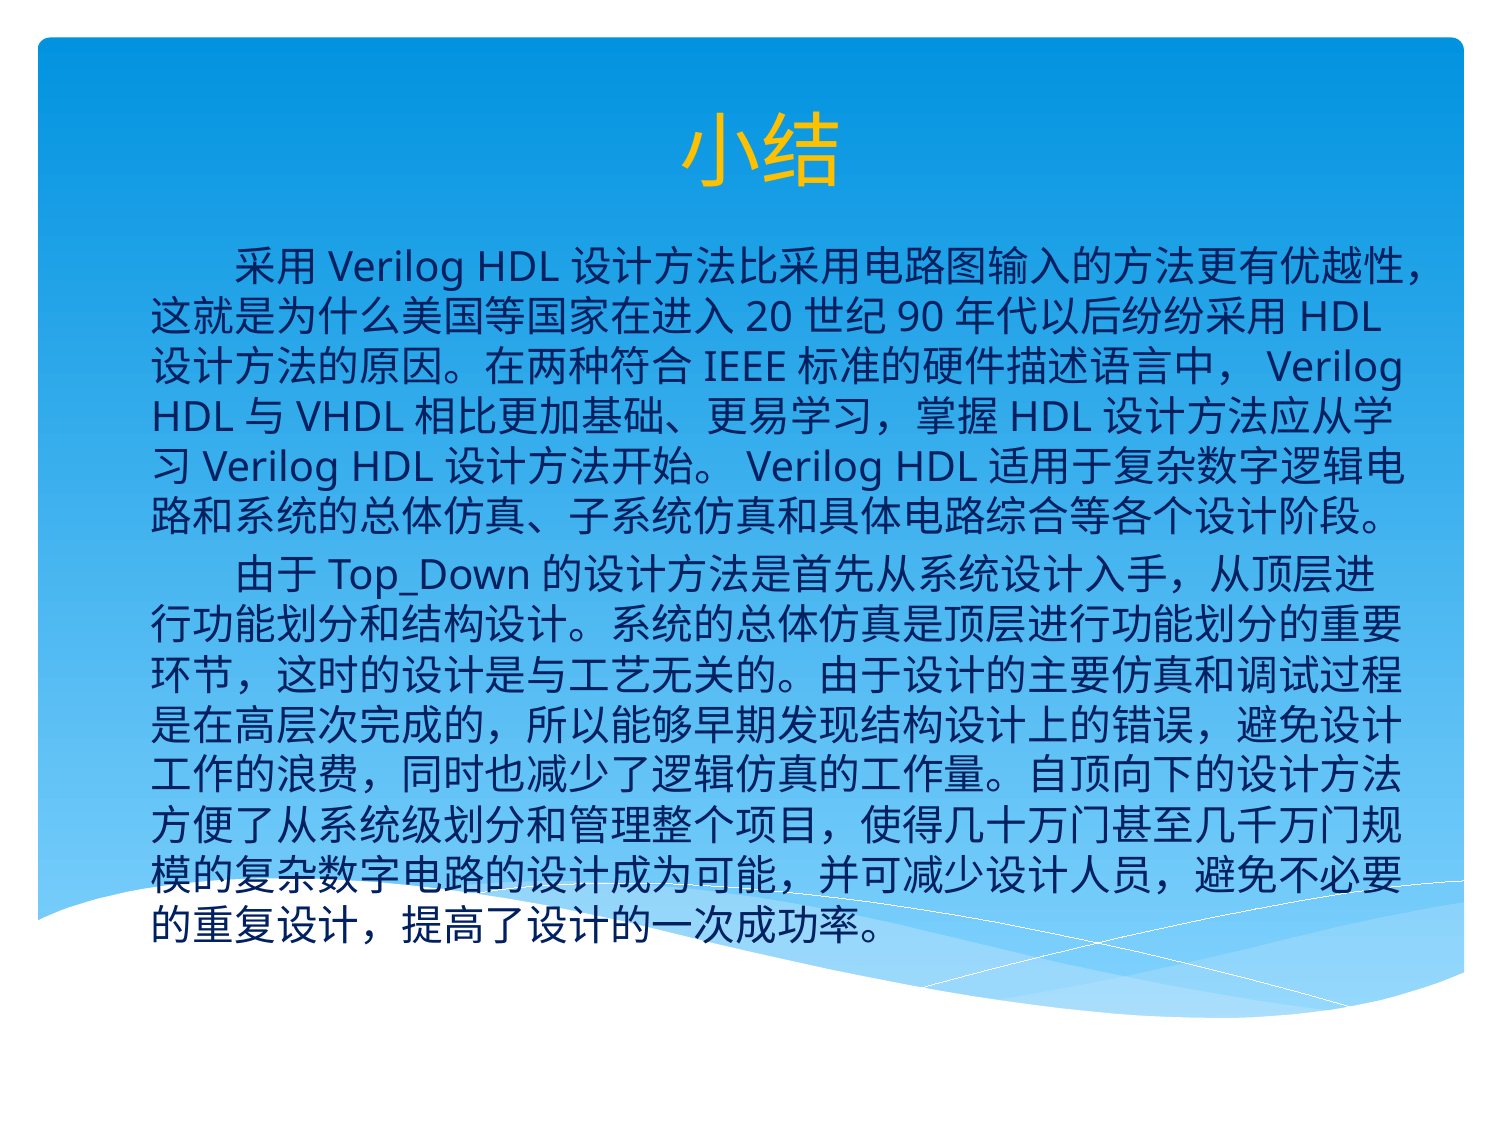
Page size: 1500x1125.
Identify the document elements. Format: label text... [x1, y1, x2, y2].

title 小结 [123, 90, 1399, 303]
subtitle 采用Verilog HDL设计方法比采用电路图输入的方法更有优越性，这就是为什么美国等国家在进入20世纪90年代以后纷纷采用HDL设计方法的原因。在两种符合IEEE标准的硬件描述语言中，Verilog HDL与VHDL相比更加基础、更易学习，掌握HDL设计方法应从学习Verilog HDL设计方法开始。Verilog HDL适用于复杂数字逻辑电路和系统的总体仿真、子系统仿真和具体电路综合等各个设计阶段。 由于Top_Down的设计方法是首先从系统设计入手，从顶层进行功能划分和结构设计。系统的总体仿真是顶层进行功能划分的重要环节，这时的设计是与工艺无关的。由于设计的主要仿真和调试过程是在高层次完成的，所以能够早期发现结构设计上的错误，避免设计工作的浪费，同时也减少了逻辑仿真的工作量。自顶向下的设计方法方便了从系统级划分和管理整个项目，使得几十万门甚至几千万门规模的复杂数字电路的设计成为可能，并可减少设计人员，避免不必要的重复设计，提高了设计的一次成功率。 [135, 231, 1424, 976]
